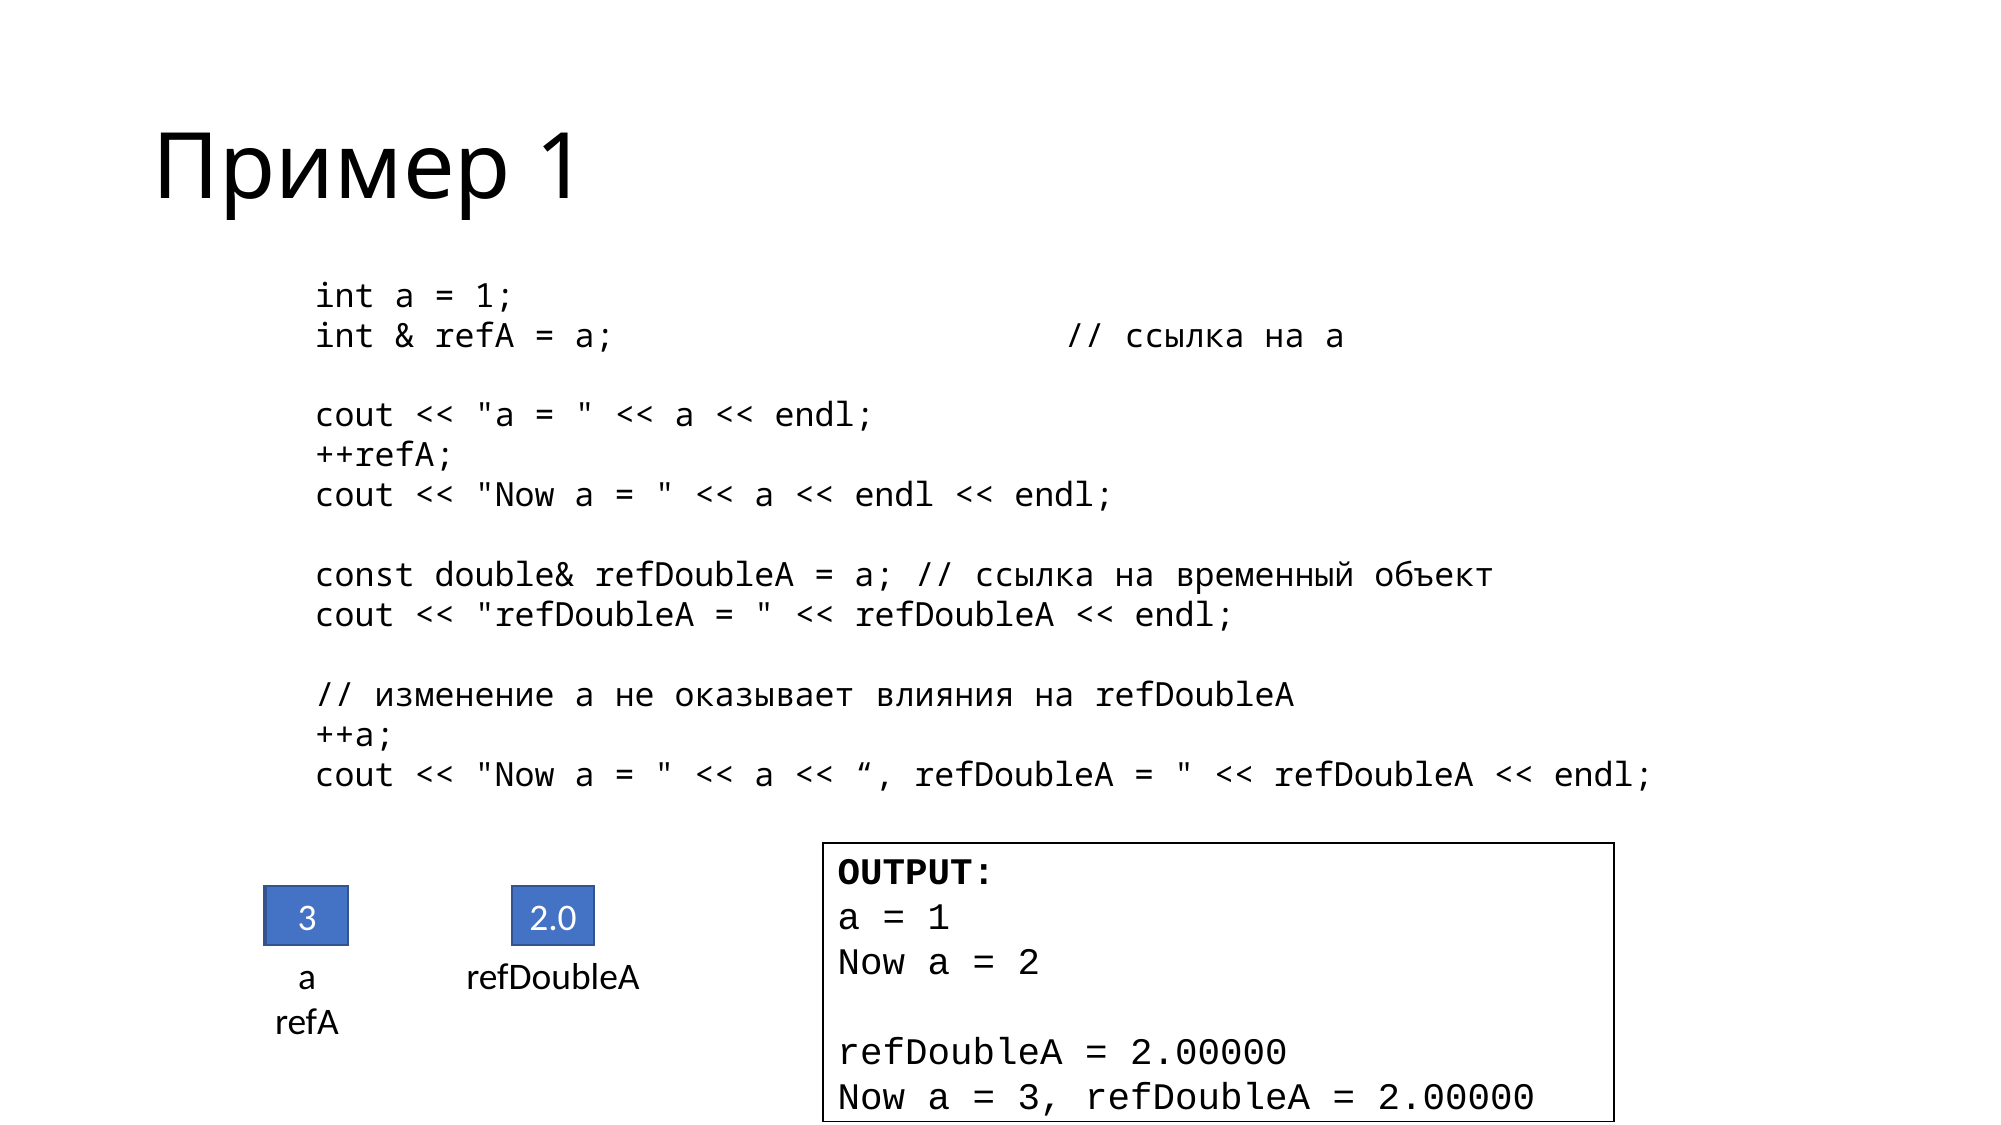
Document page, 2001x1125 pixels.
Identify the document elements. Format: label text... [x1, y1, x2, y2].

title Пример 1 [137, 59, 1863, 278]
text_box int a = 1; int & refA = a; // ссылка на a cout << "a = " << a << endl; ++refA; cout << "Now a = " << a << endl << endl; const double& refDoubleA = a; // ссылка на временный объект cout << "refDoubleA = " << refDoubleA << endl; // изменение a не оказывает влияния на refDoubleA ++a; cout << "Now a = " << a << “, refDoubleA = " << refDoubleA << endl; [300, 266, 1700, 801]
text_box refDoubleA [448, 944, 658, 1005]
text_box 3 [265, 885, 349, 946]
text_box a refA [247, 944, 367, 1050]
text_box 2.0 [511, 885, 595, 944]
text_box OUTPUT: a = 1 Now a = 2 refDoubleA = 2.00000 Now a = 3, refDoubleA = 2.00000 [822, 842, 1615, 1122]
